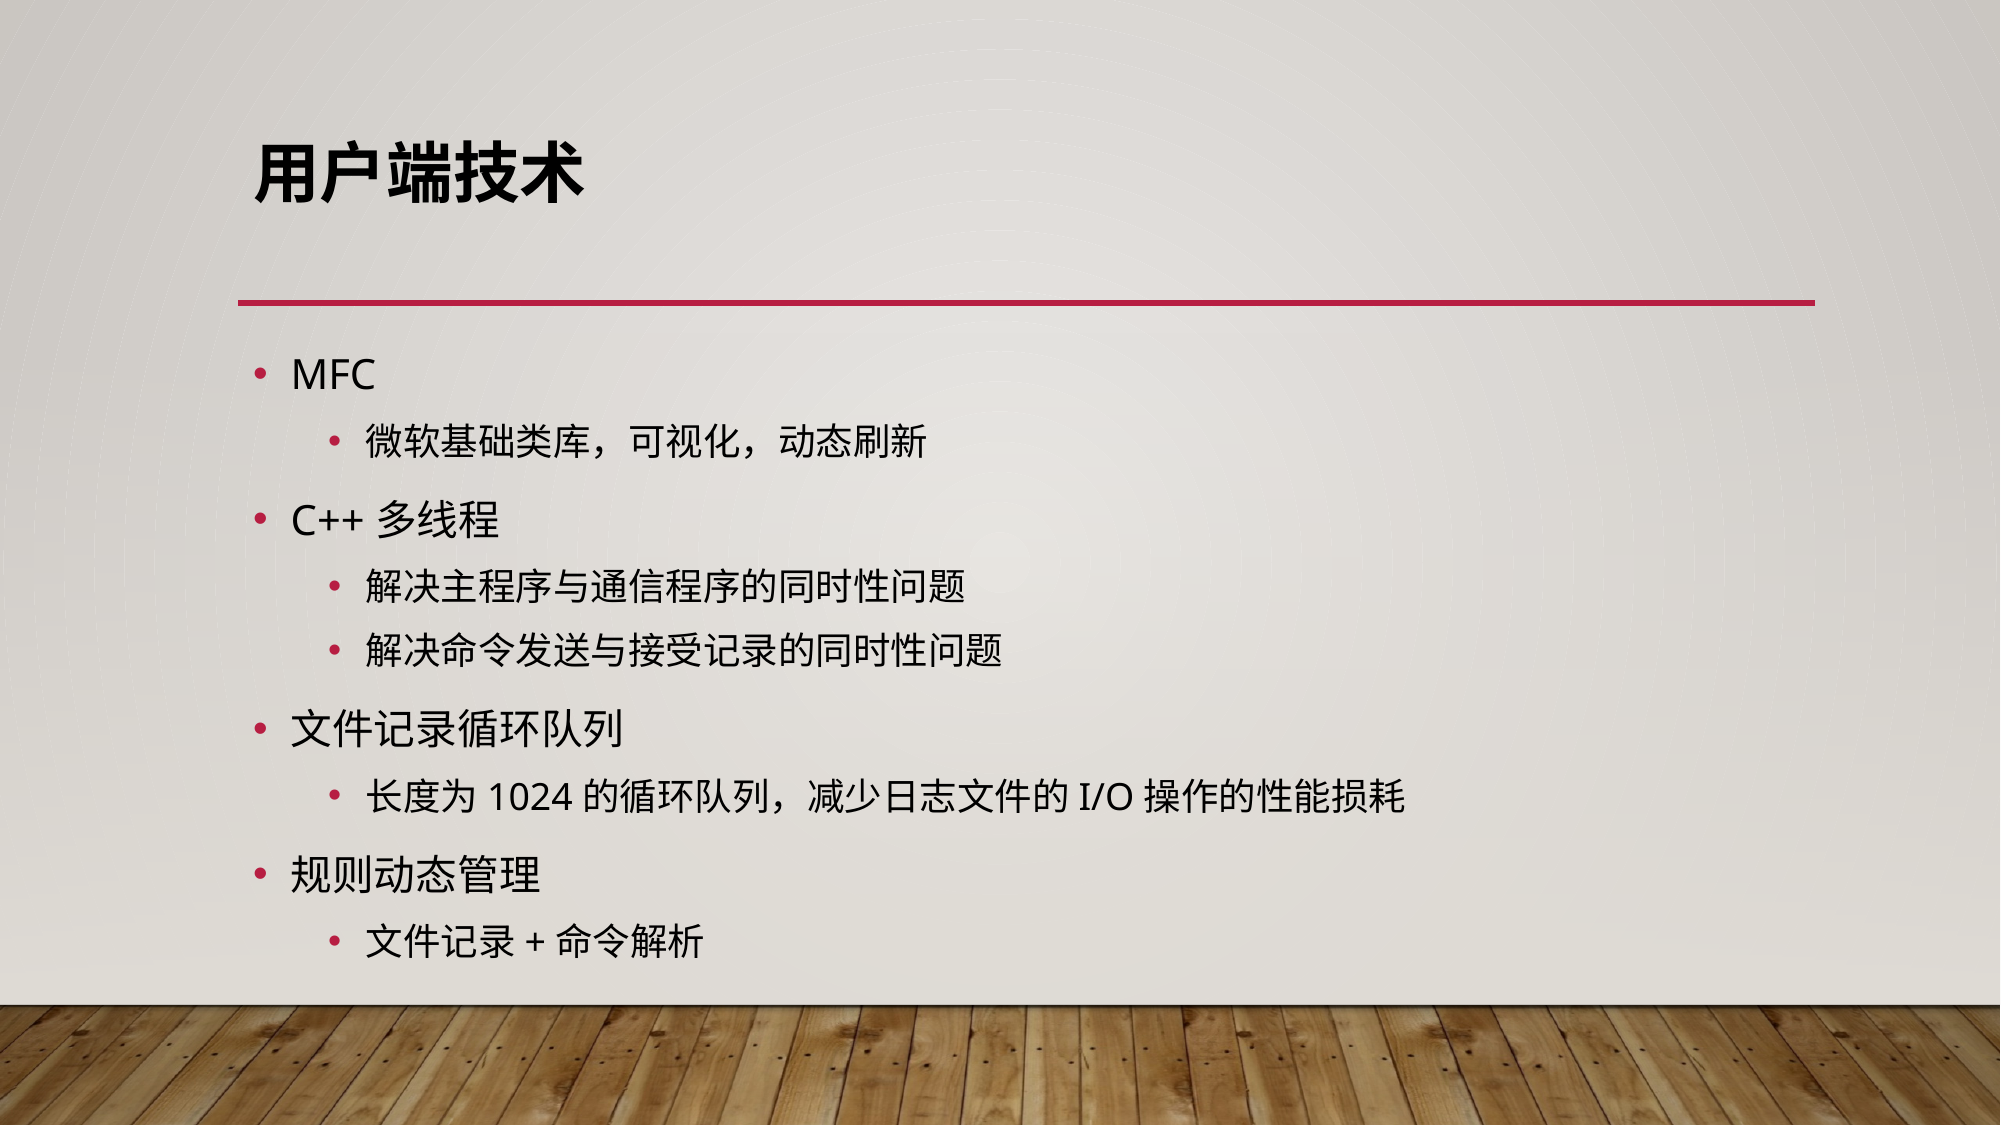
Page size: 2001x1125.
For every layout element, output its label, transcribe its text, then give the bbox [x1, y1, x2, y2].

list MFC 微软基础类库，可视化，动态刷新 C++多线程 解决主程序与通信程序的同时性问题 解决命令发送与接受记录的同时性问题 文件记录循环队列 长度为1024的循环队列，减少日志文件的I/O操作的性能损耗 规则动态管理 文件记录+命令解析 [238, 330, 1814, 1034]
picture [0, 1005, 2000, 1125]
title 用户端技术 [238, 131, 1814, 305]
